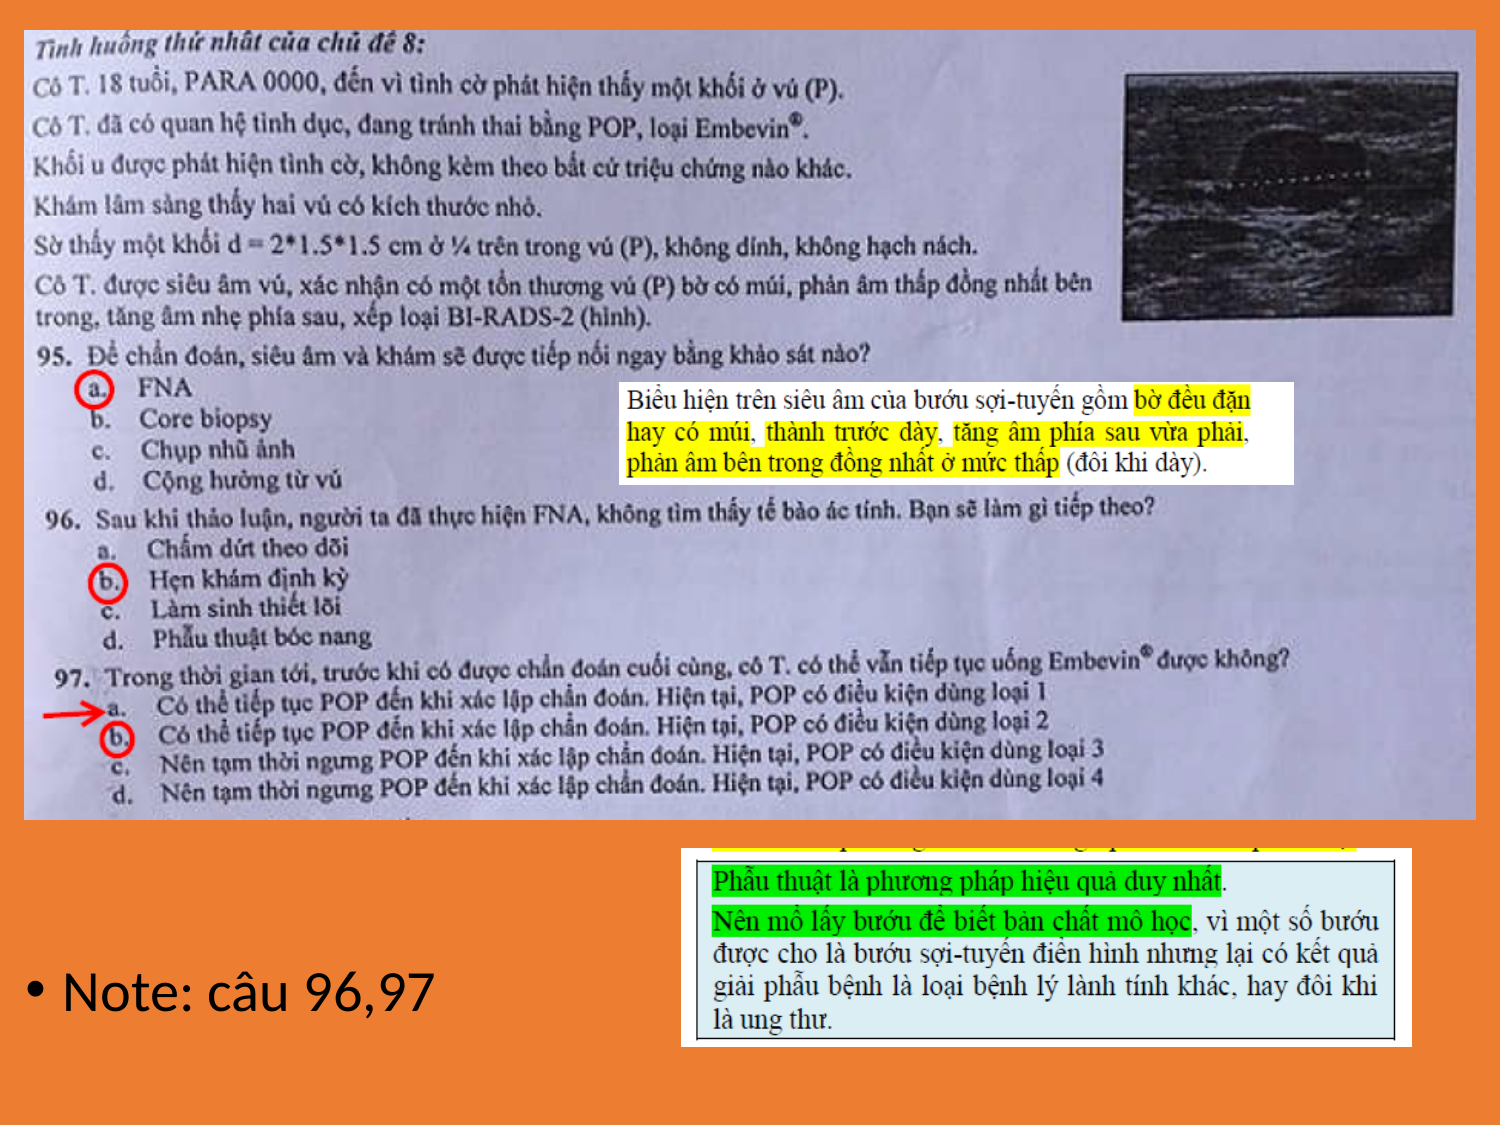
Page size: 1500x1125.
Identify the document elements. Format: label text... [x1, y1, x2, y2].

list Note: câu 96,97 [10, 953, 1305, 1055]
picture [24, 30, 1476, 820]
picture [681, 848, 1412, 1047]
